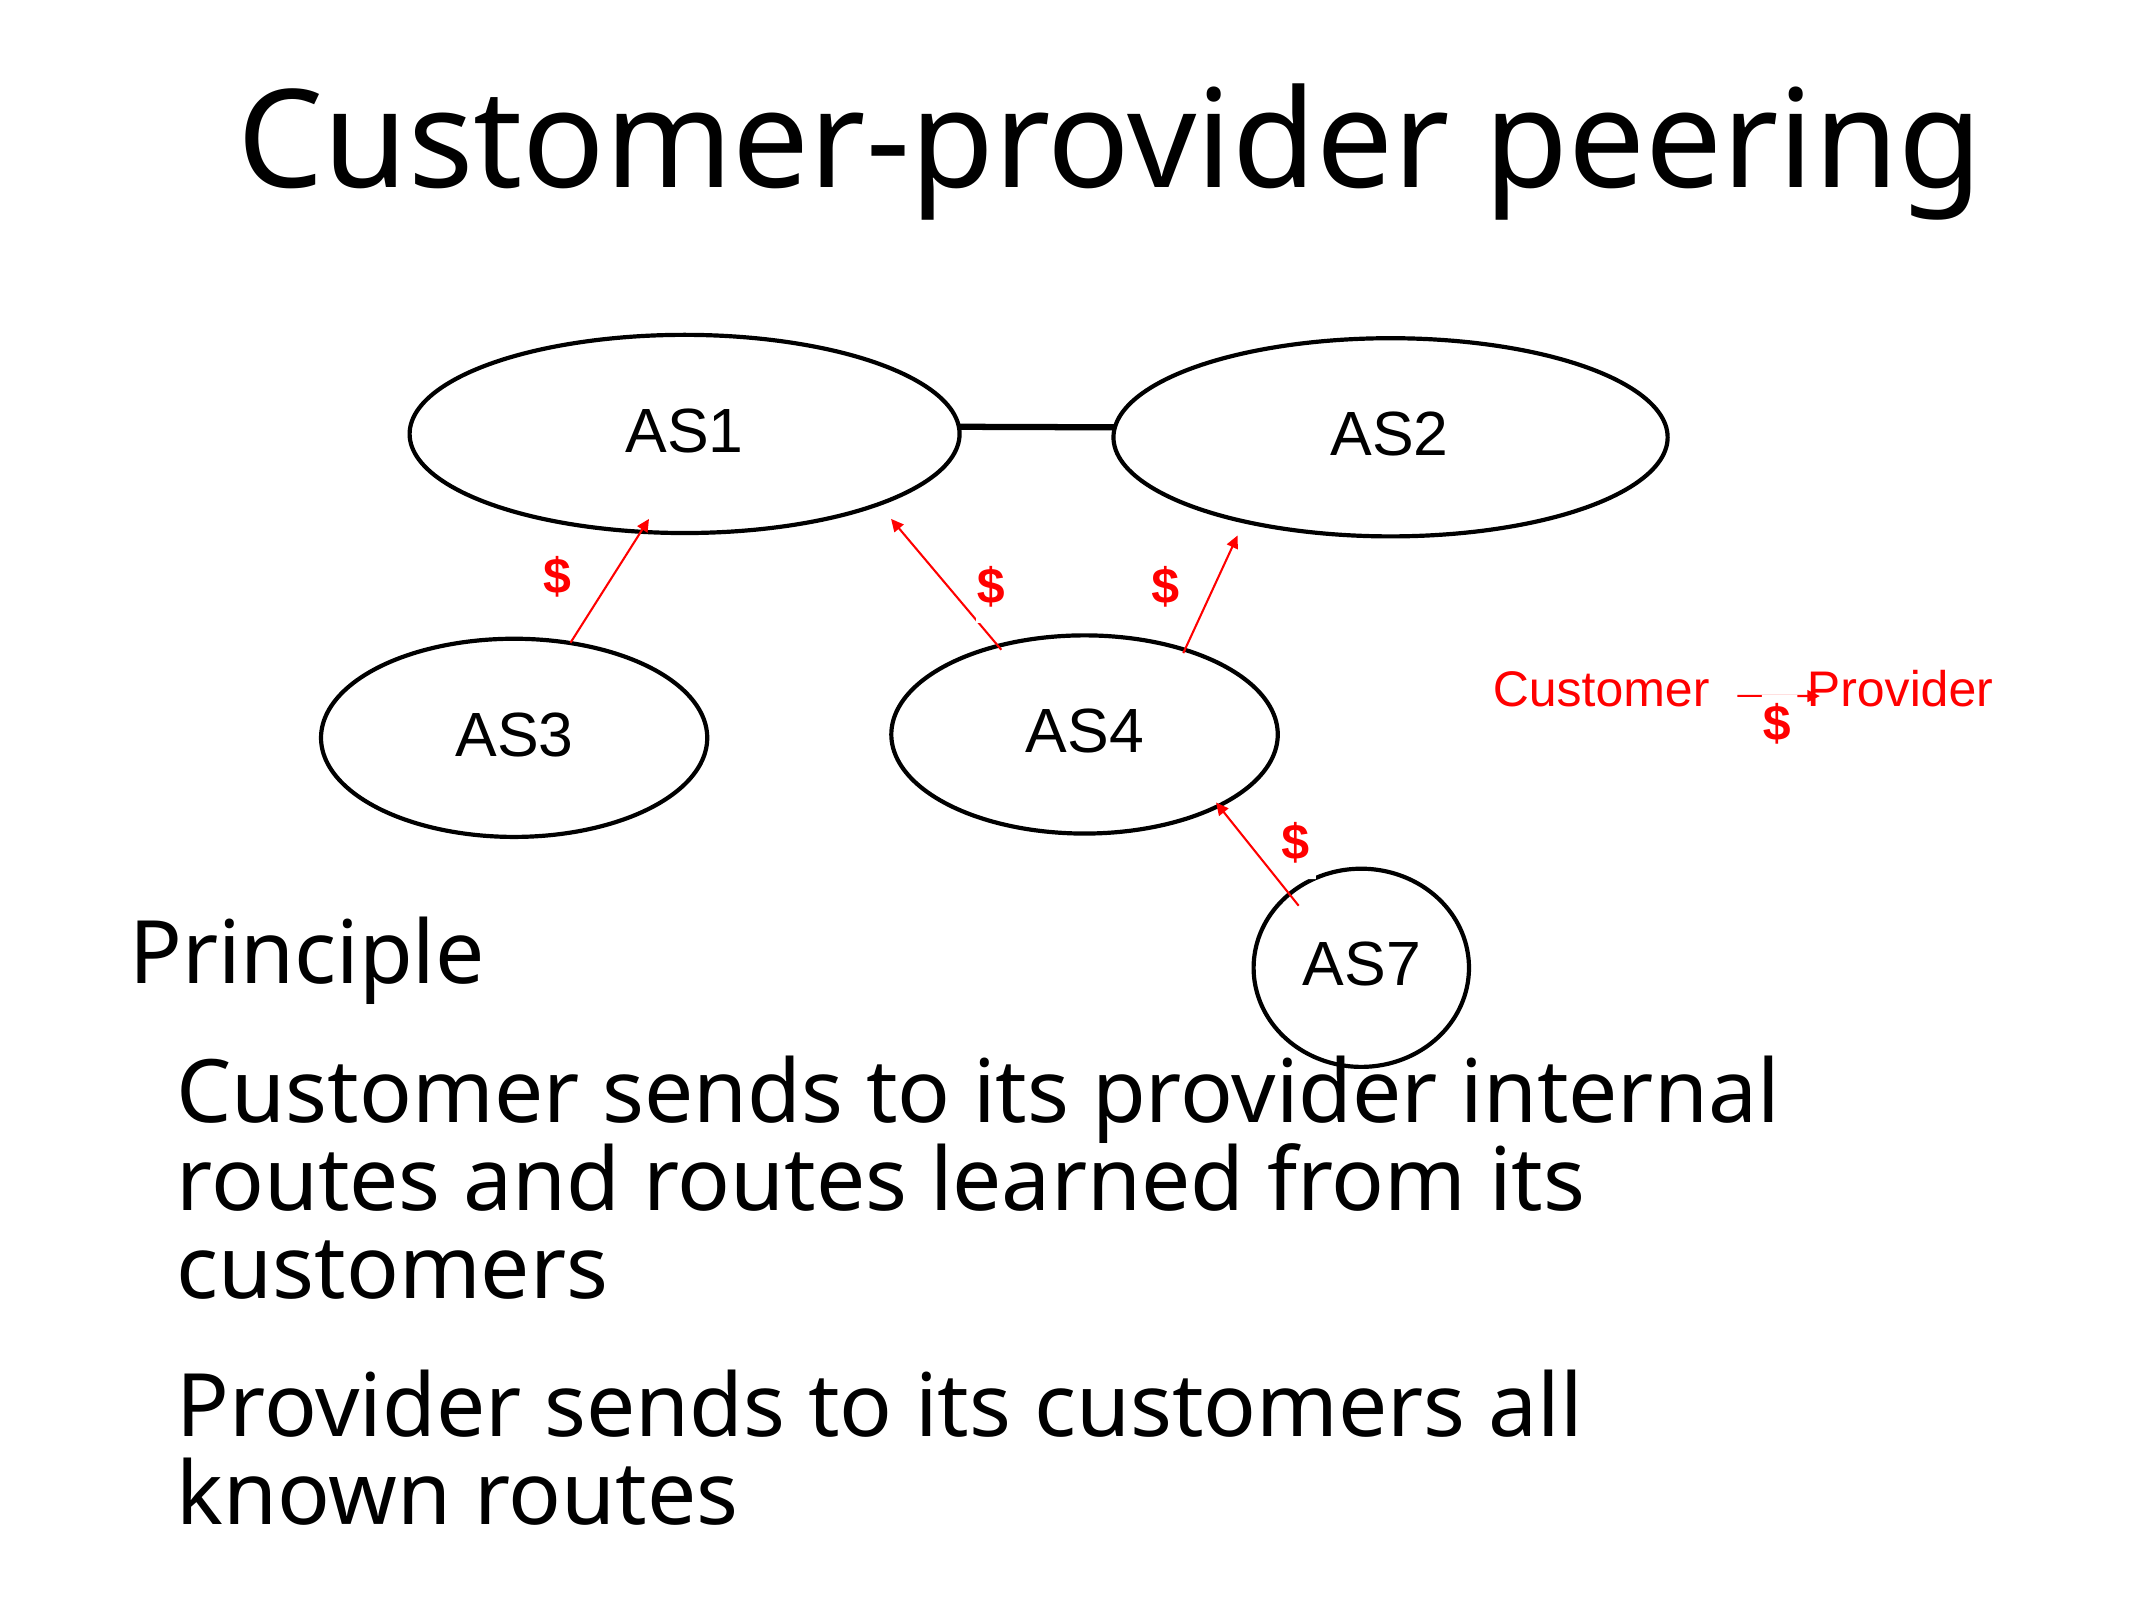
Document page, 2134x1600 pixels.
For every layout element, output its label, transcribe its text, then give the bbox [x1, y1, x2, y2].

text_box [1761, 694, 1798, 760]
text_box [320, 638, 708, 838]
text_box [1280, 814, 1317, 880]
text_box [1192, 545, 1238, 633]
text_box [1150, 557, 1187, 624]
list Principle Customer sends to its provider internal routes and routes learned from its customers Provider sends to its customers all known routes [62, 883, 1883, 1573]
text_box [1253, 868, 1470, 1068]
title Customer-provider peering [226, 0, 1995, 292]
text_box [541, 547, 578, 613]
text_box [409, 334, 960, 534]
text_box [975, 557, 1012, 624]
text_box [1491, 661, 2043, 725]
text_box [1113, 337, 1668, 537]
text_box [891, 635, 1278, 834]
